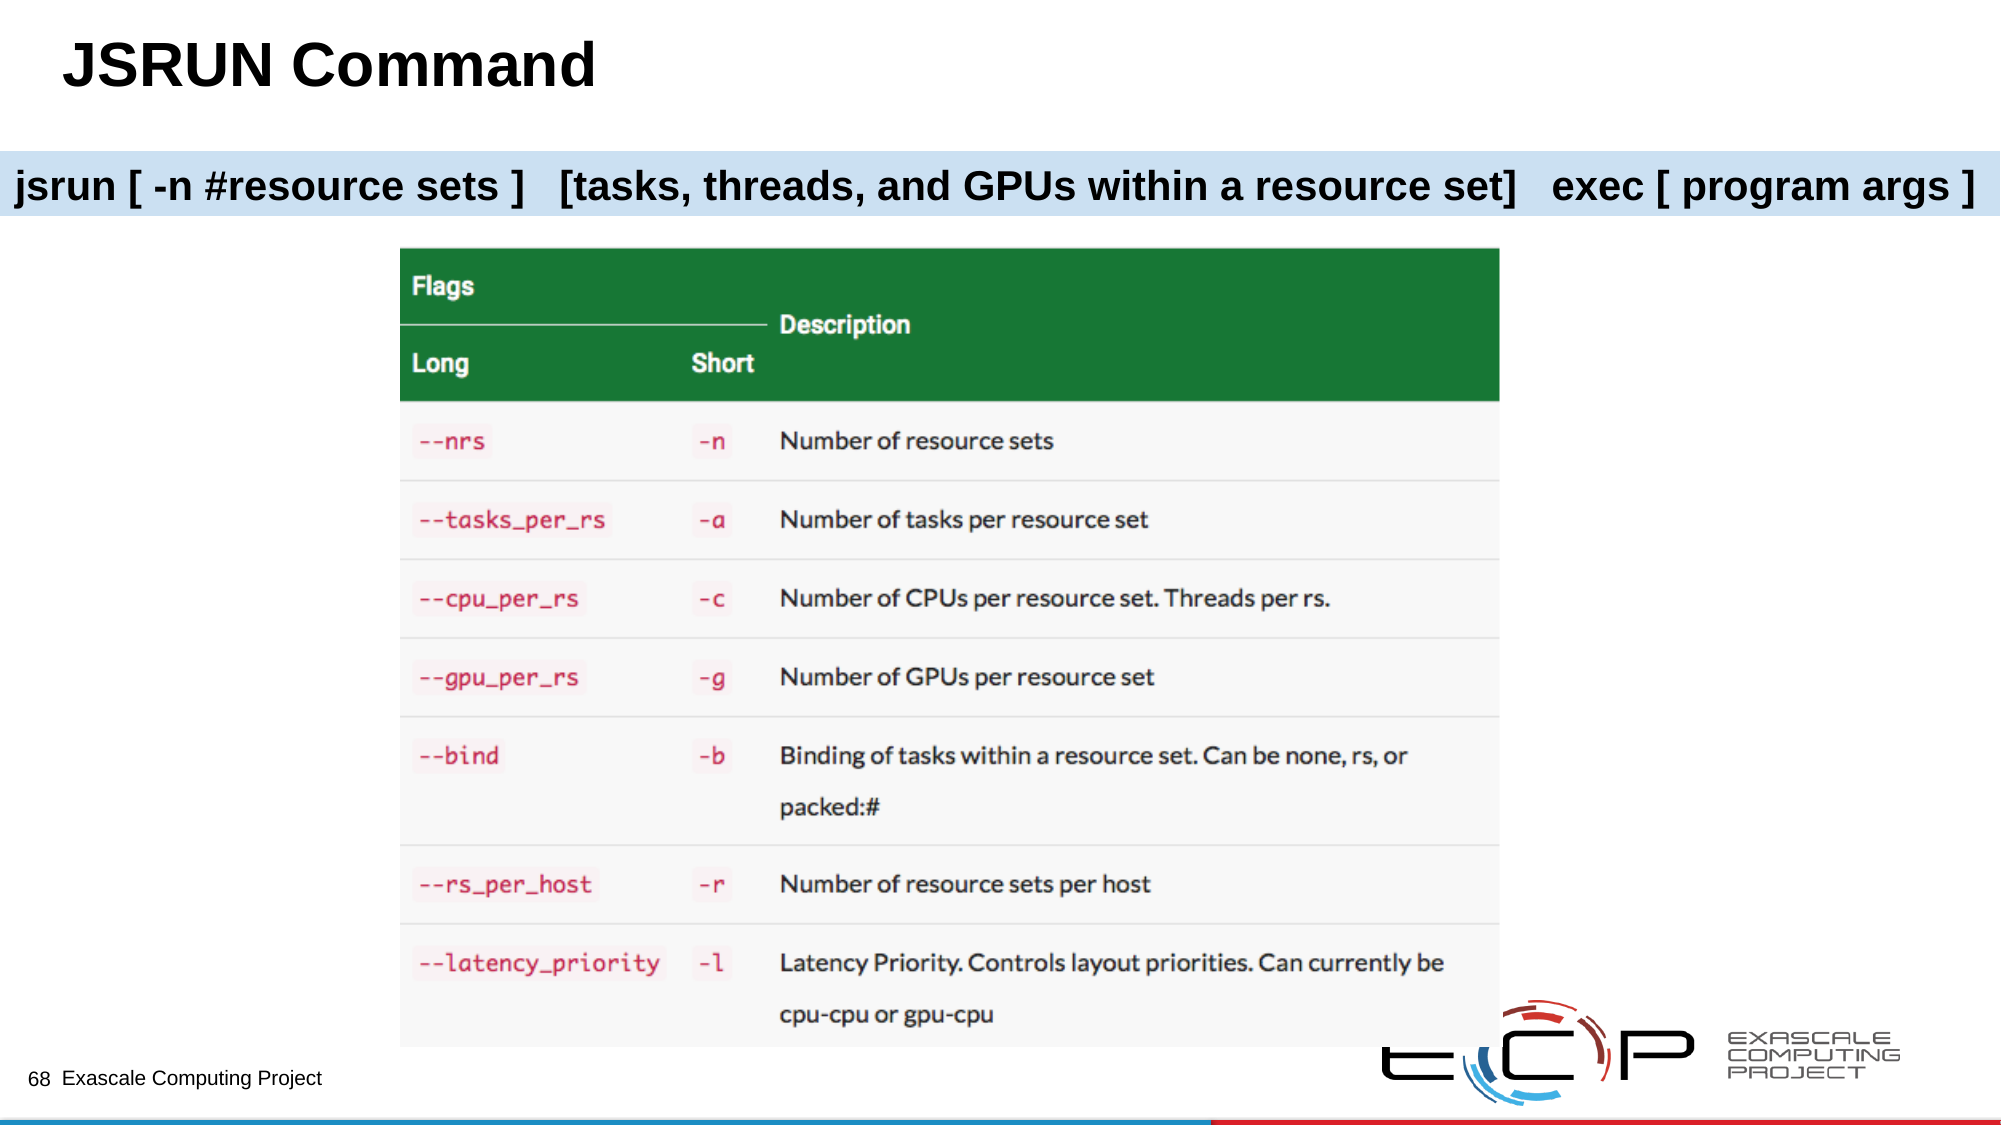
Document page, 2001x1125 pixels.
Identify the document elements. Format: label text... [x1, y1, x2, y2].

title JSRUN Command [47, 28, 1915, 111]
text_box jsrun [ -n #resource sets ] [tasks, threads, and GPUs within a resource set] exec [ program args ] [0, 151, 2000, 216]
picture [400, 244, 1900, 1106]
